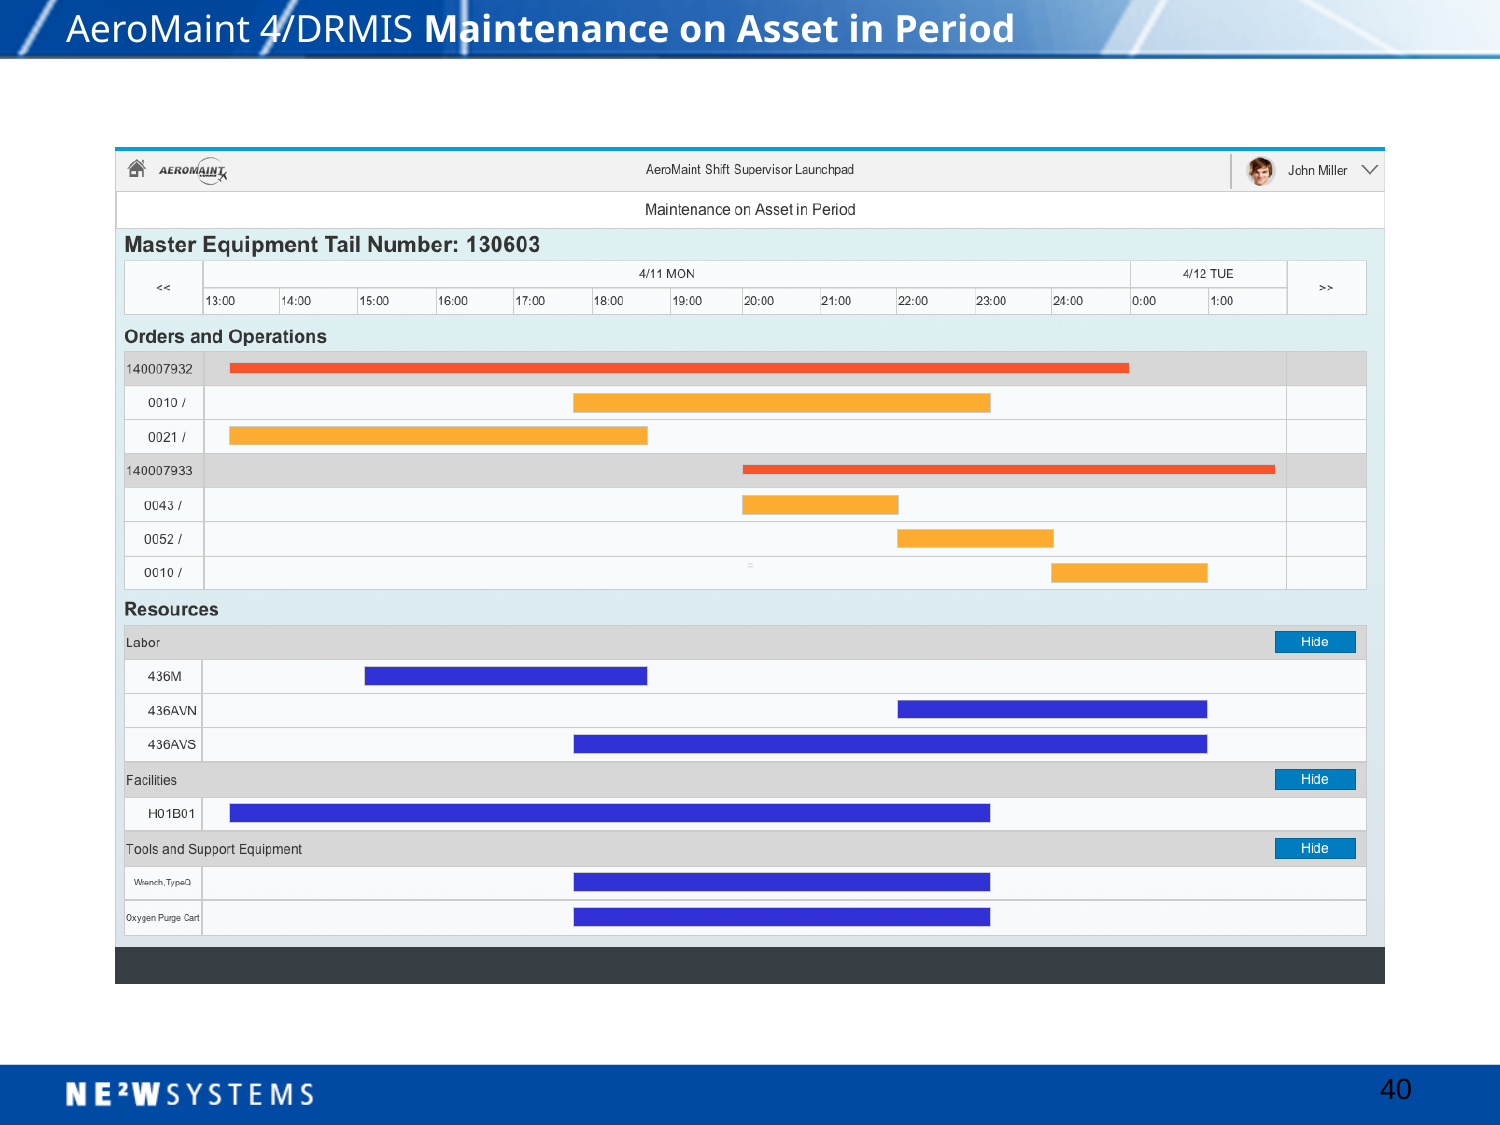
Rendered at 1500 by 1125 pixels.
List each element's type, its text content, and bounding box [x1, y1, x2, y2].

picture [0, 0, 1500, 1125]
title AeroMaint 4/DRMIS Maintenance on Asset in Period [51, 0, 1449, 64]
slide_number ‹#› [1364, 1044, 1455, 1125]
